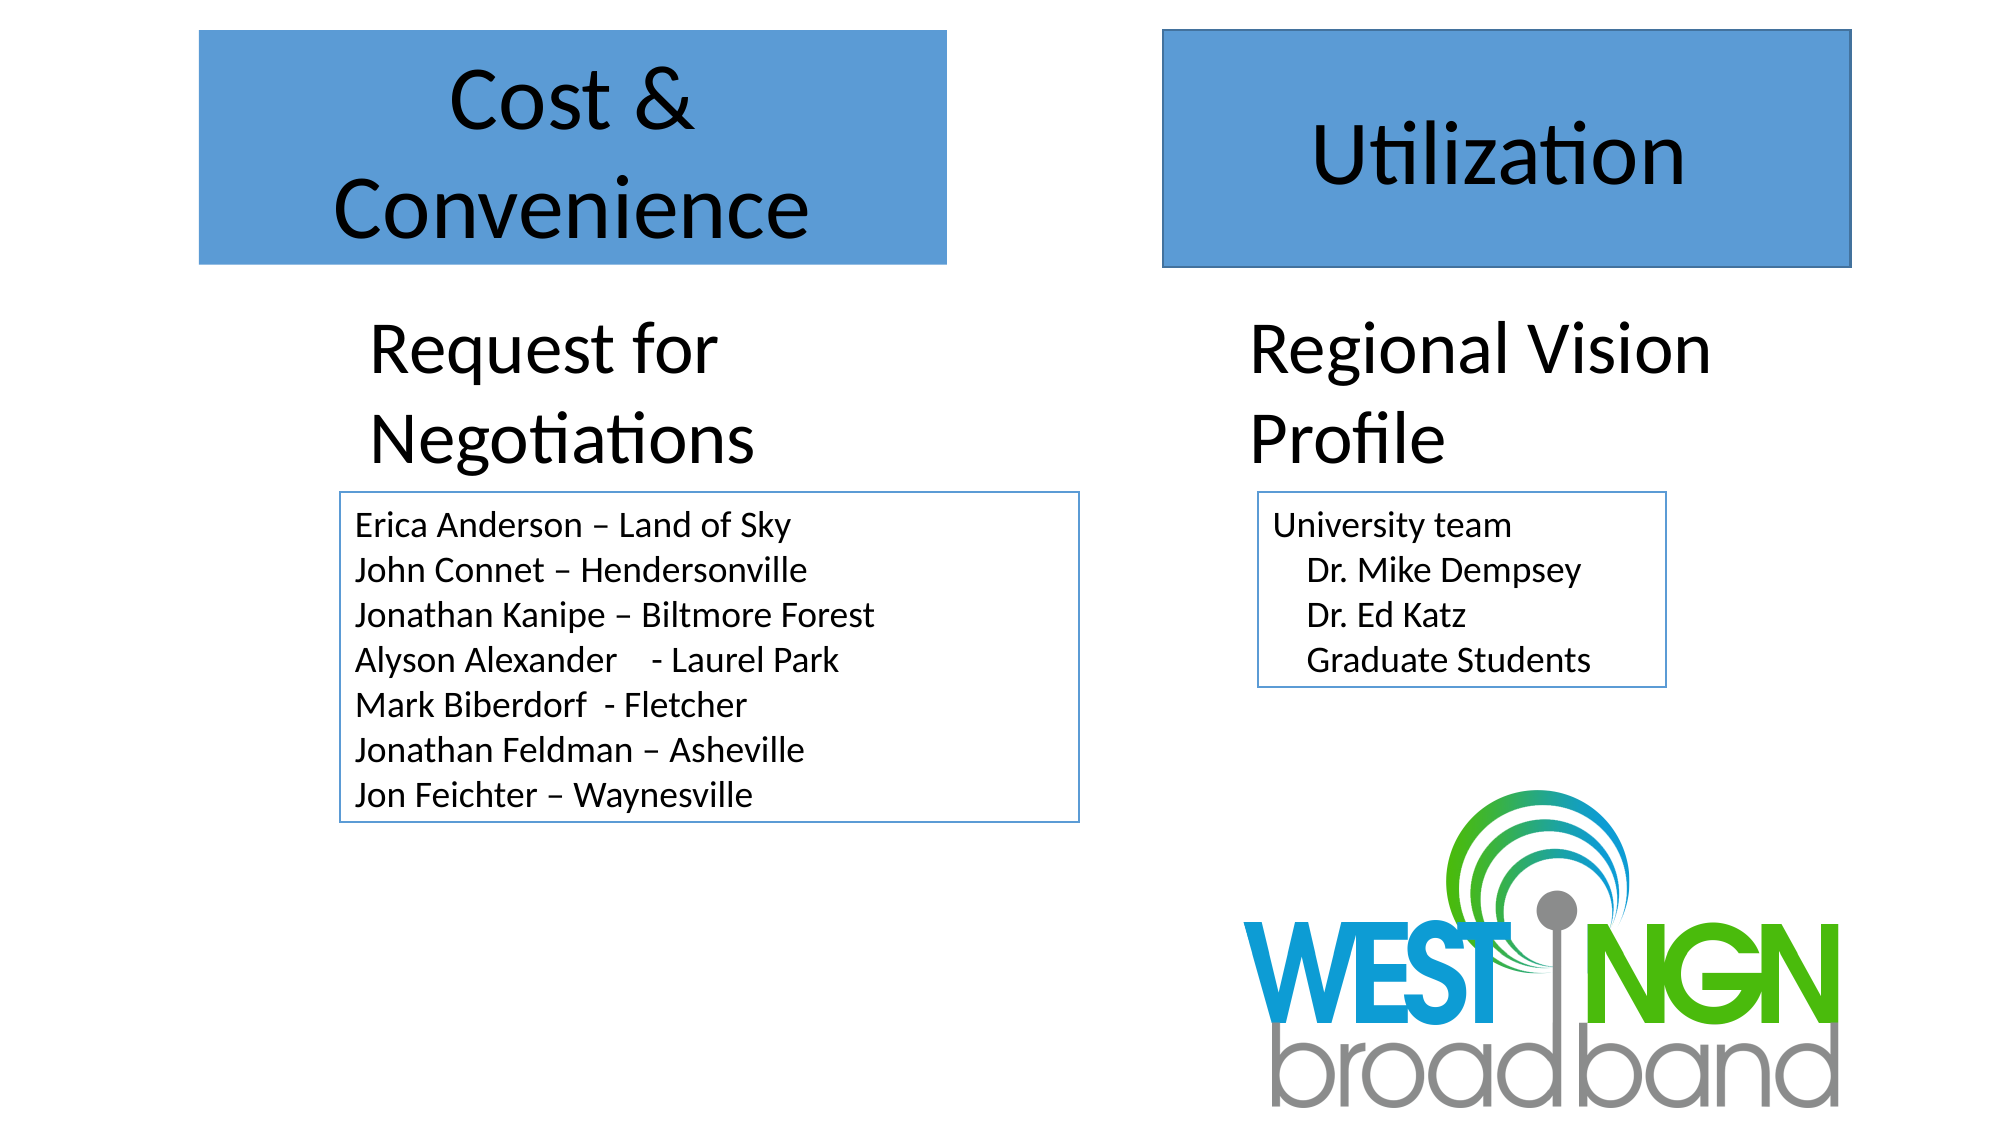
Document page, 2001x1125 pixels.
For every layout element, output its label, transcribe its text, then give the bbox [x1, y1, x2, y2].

text_box Erica Anderson – Land of Sky John Connet – Hendersonville Jonathan Kanipe – Biltmore Forest Alyson Alexander - Laurel Park Mark Biberdorf - Fletcher Jonathan Feldman – Asheville Jon Feichter – Waynesville [339, 491, 1080, 823]
text_box Cost & Convenience [198, 30, 947, 265]
picture [1240, 775, 1857, 1125]
text_box University team Dr. Mike Dempsey Dr. Ed Katz Graduate Students [1257, 491, 1667, 688]
text_box Utilization [1295, 85, 1802, 211]
text_box Request for Negotiations [354, 290, 899, 486]
text_box [1162, 29, 1852, 268]
text_box Regional Vision Profile [1234, 290, 1779, 486]
